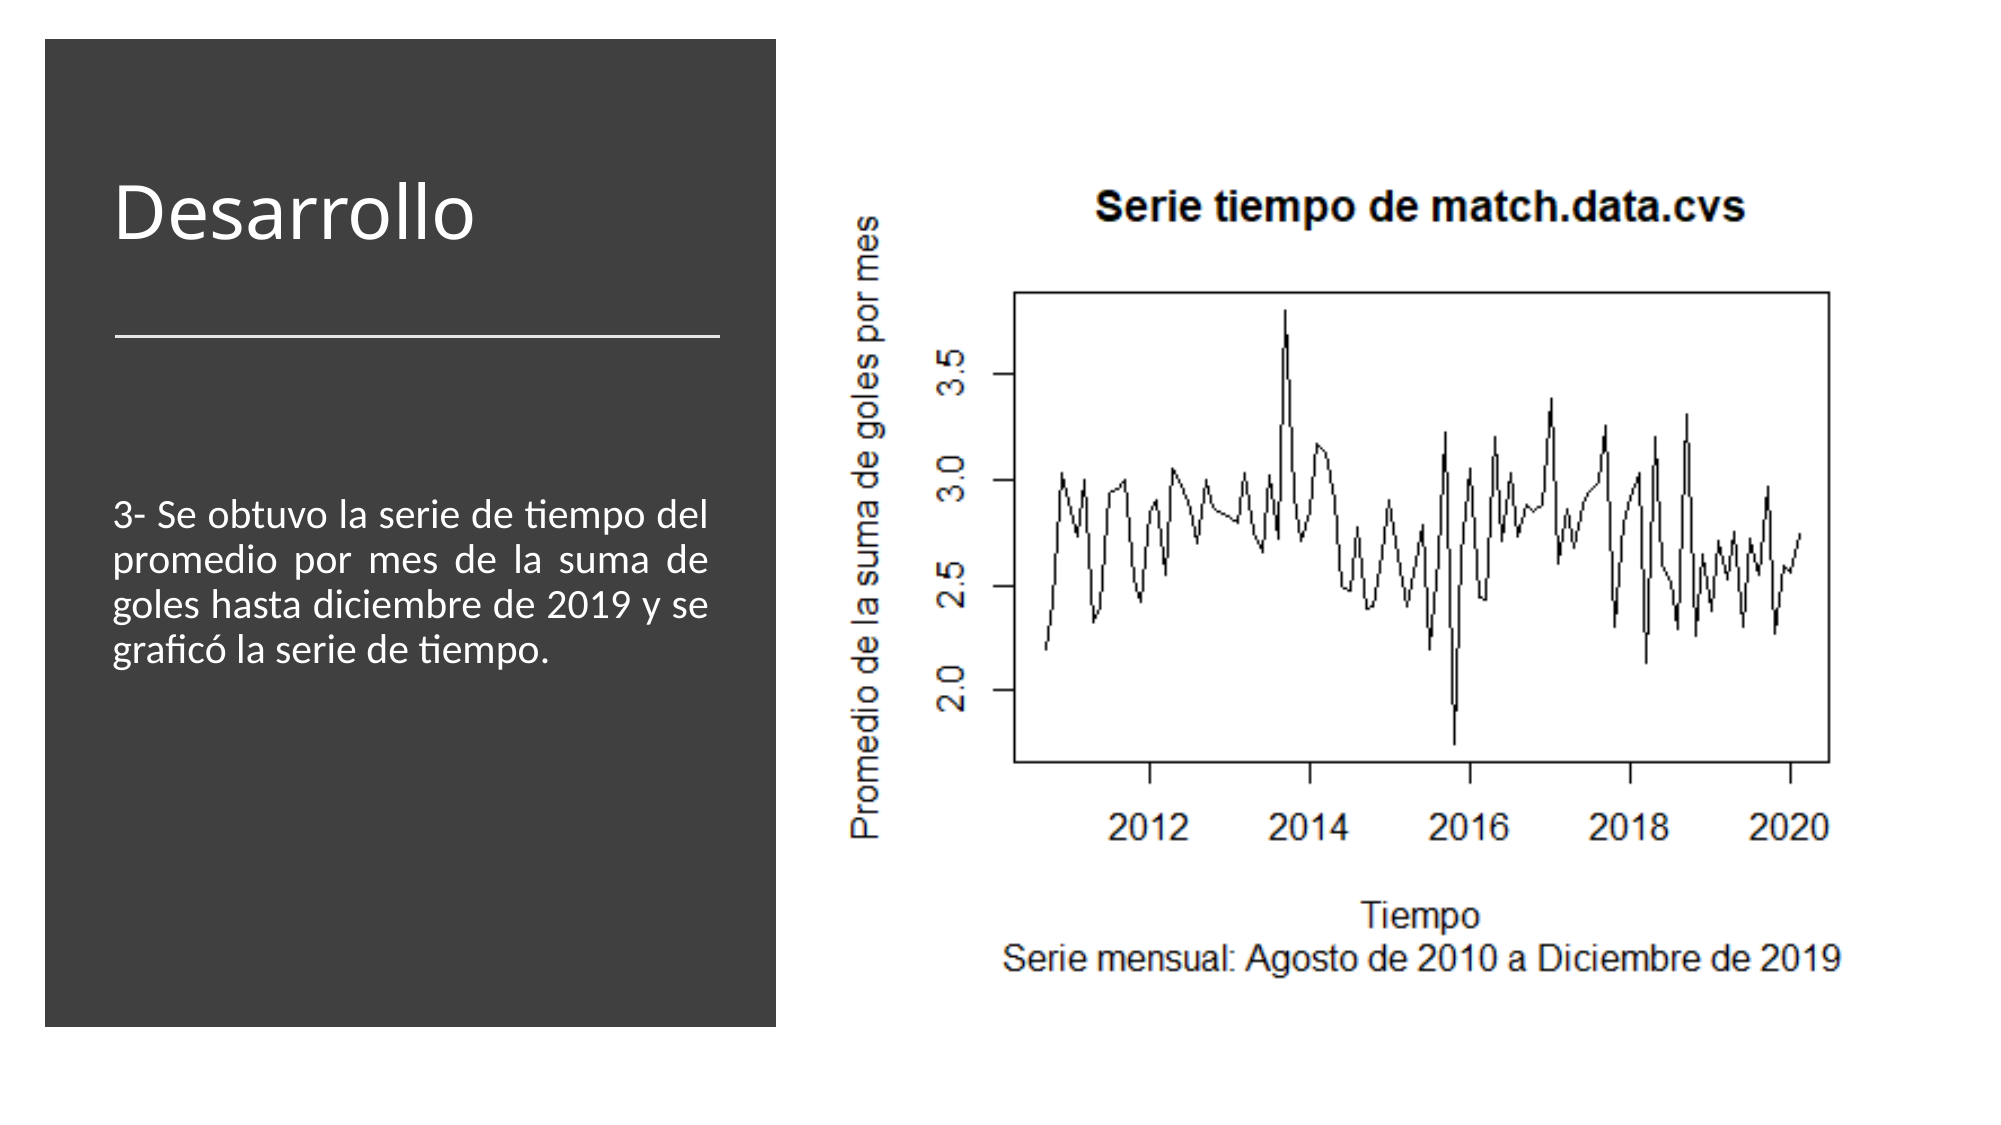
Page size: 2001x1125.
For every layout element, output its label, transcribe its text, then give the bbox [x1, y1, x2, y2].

title Desarrollo [97, 105, 725, 326]
list 3- Se obtuvo la serie de tiempo del promedio por mes de la suma de goles hasta diciembre de 2019 y se graficó la serie de tiempo. [97, 348, 725, 967]
text_box [54, 49, 767, 1018]
picture [838, 116, 1921, 983]
